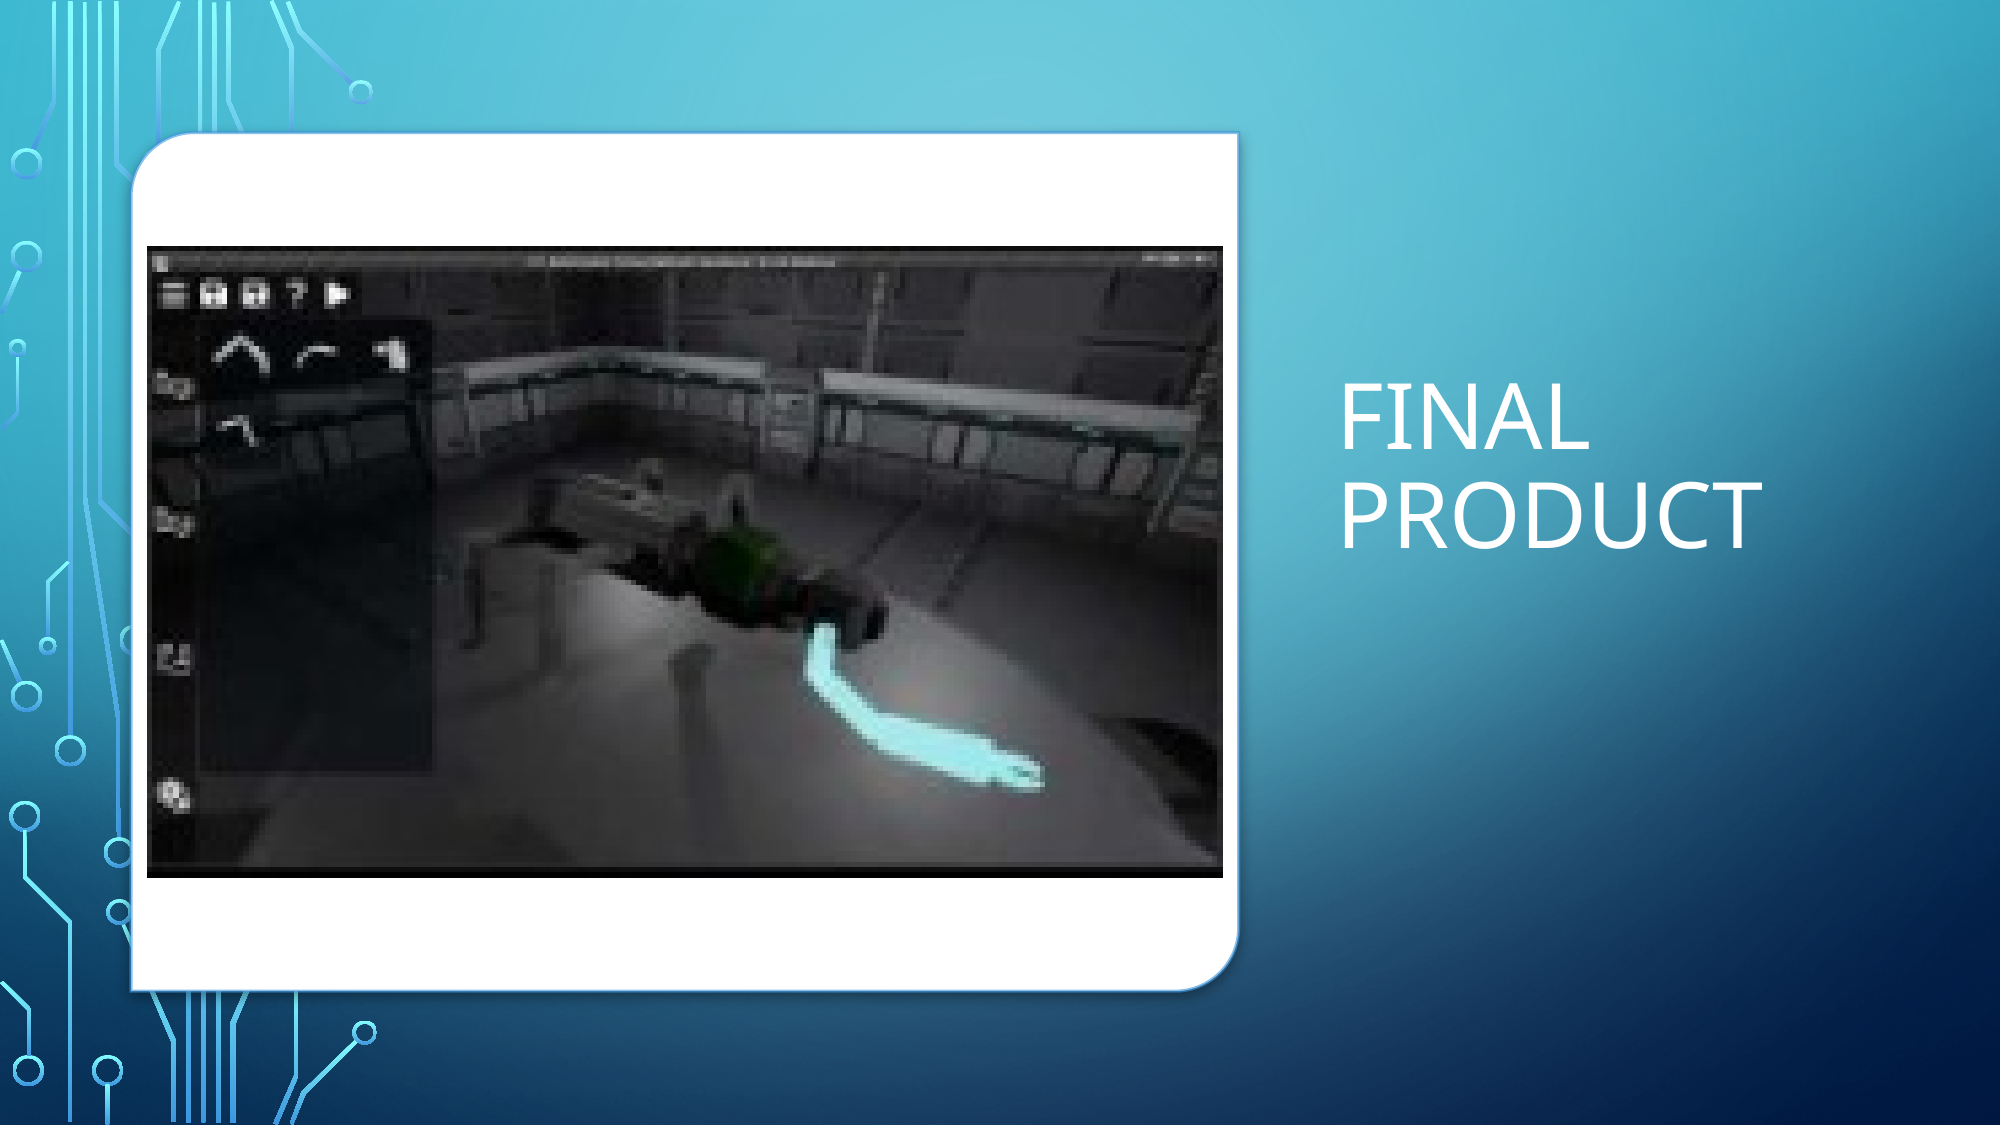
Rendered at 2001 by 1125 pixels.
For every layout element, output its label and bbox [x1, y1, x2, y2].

text_box [146, 244, 1224, 879]
picture [0, 0, 2000, 1125]
